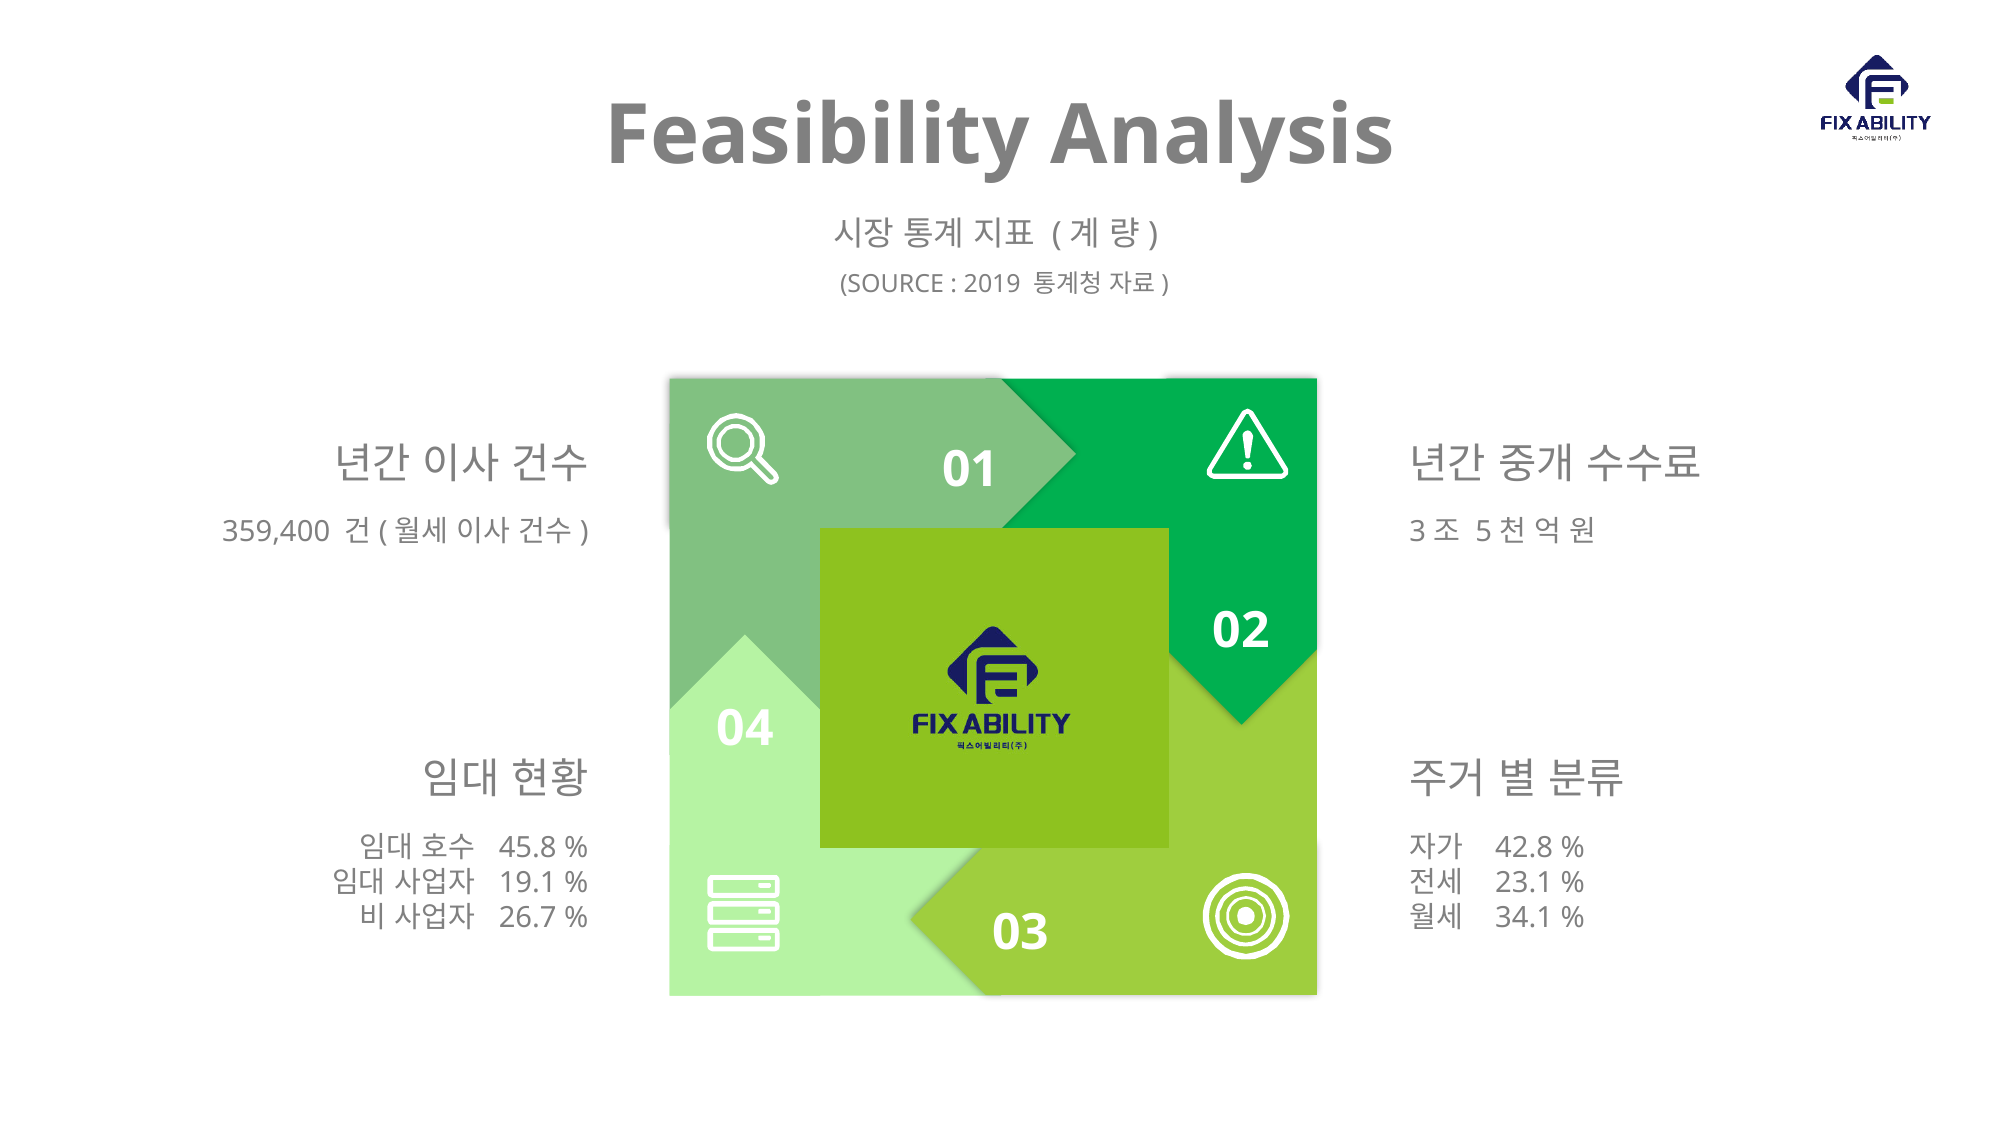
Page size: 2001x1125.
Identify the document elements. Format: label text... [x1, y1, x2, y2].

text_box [95, 428, 604, 556]
title Feasibility Analysis [132, 54, 1868, 204]
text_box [1394, 428, 1897, 556]
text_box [1394, 744, 1897, 943]
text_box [95, 744, 604, 943]
picture [819, 528, 1170, 848]
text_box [669, 378, 1318, 996]
list 시장 통계 지표 (계 량) (SOURCE : 2019 통계청 자료) [132, 204, 1868, 348]
picture [1821, 54, 1931, 141]
